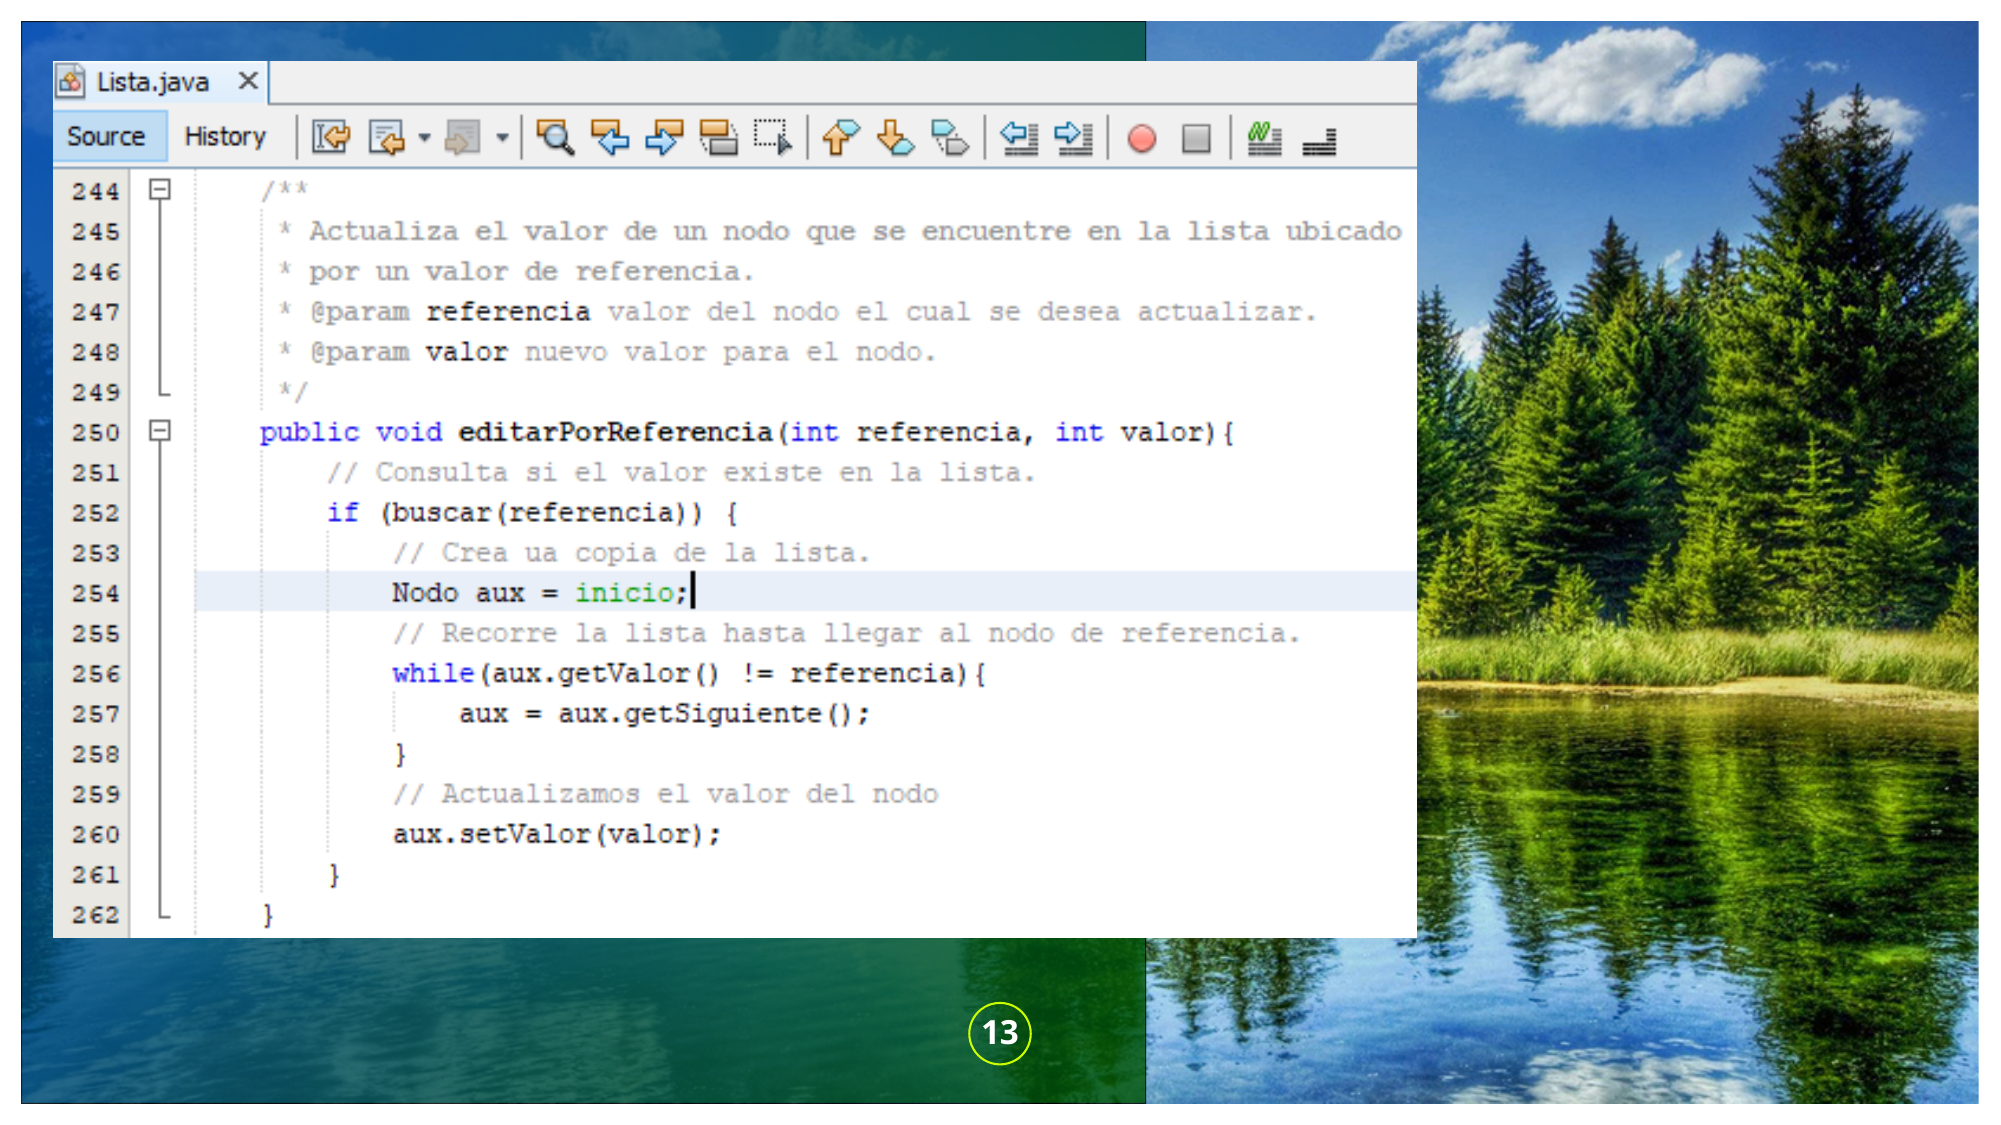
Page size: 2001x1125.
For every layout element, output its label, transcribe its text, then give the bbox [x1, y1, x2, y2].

slide_number 13 [954, 1003, 1045, 1064]
picture [21, 21, 1979, 1104]
